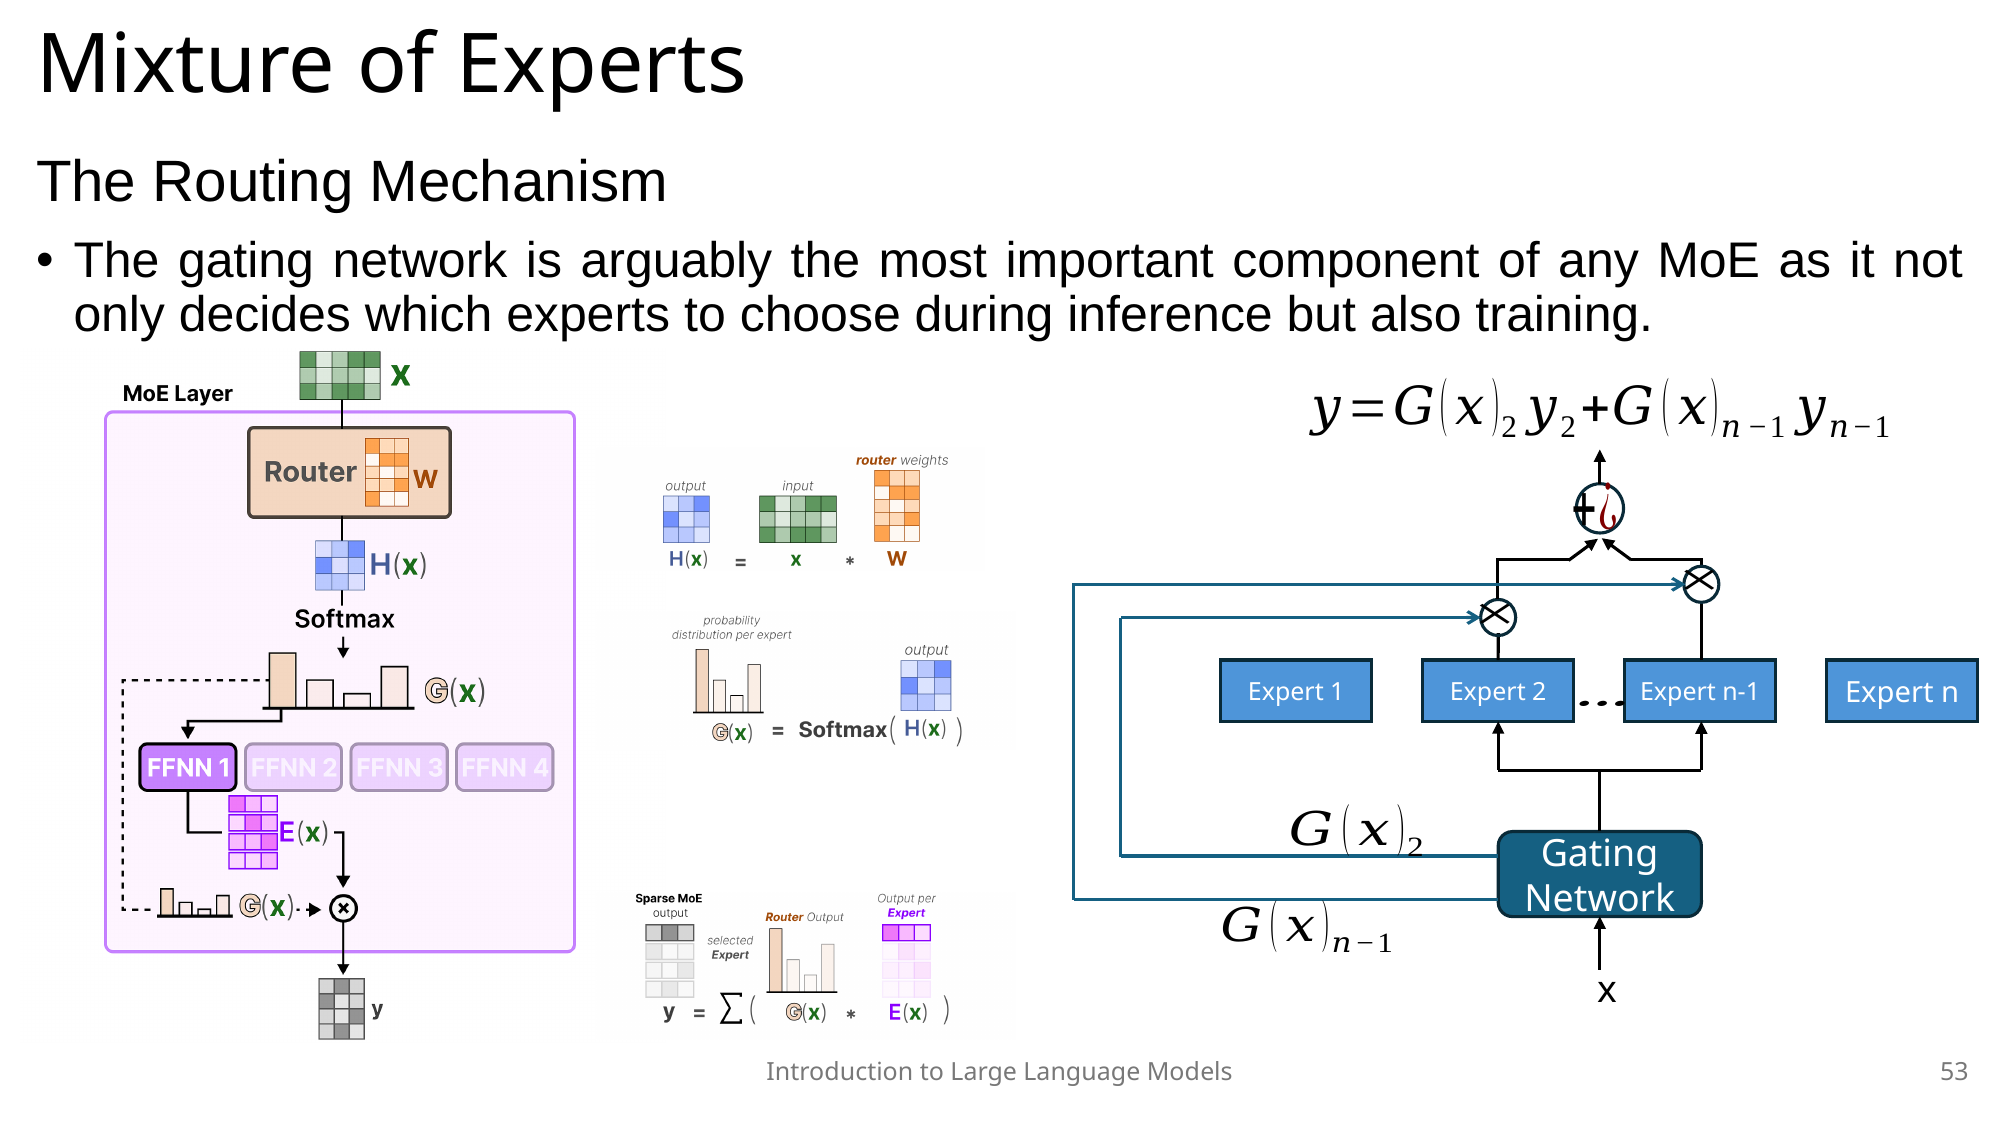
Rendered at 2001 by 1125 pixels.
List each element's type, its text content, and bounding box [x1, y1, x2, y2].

picture [19, 347, 1016, 1044]
title Mixture of Experts [21, 13, 1979, 119]
list The Routing Mechanism The gating network is arguably the most important component of any MoE as it not only decides which experts to choose during inference but also training. [21, 143, 1979, 1043]
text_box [1073, 374, 1979, 1005]
slide_number 53 [1533, 1042, 1984, 1103]
footer Introduction to Large Language Models [662, 1042, 1338, 1103]
